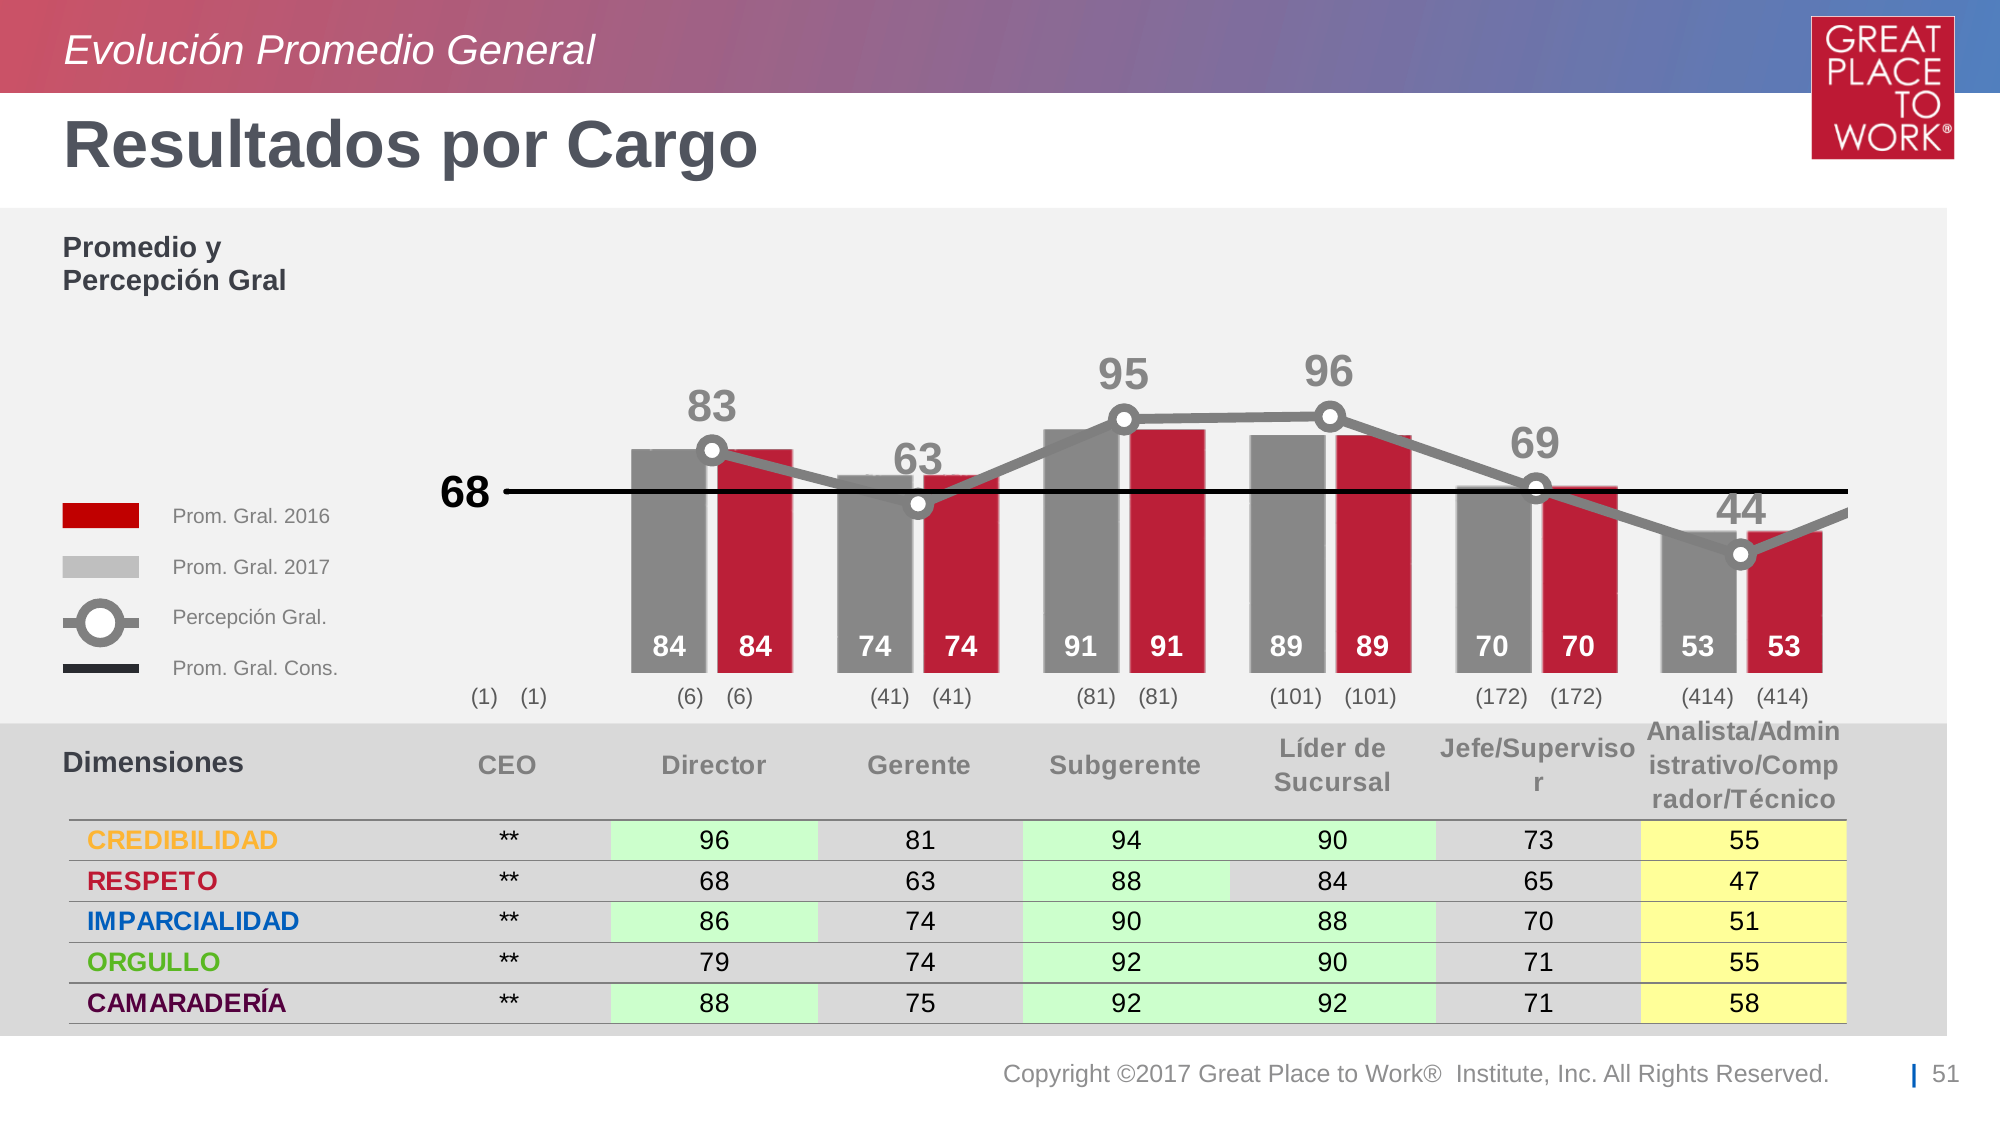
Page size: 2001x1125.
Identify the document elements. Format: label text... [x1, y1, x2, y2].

slide_number | 51 [1846, 1042, 1976, 1103]
footer Copyright ©2017 Great Place to Work® Institute, Inc. All Rights Reserved. [978, 1042, 1846, 1103]
subtitle Evolución Promedio General [48, 21, 1894, 90]
text_box [0, 207, 1948, 722]
text_box [62, 502, 68, 529]
text_box [62, 555, 68, 579]
picture [0, 0, 2000, 93]
picture [68, 304, 1848, 1025]
text_box Dimensiones [62, 736, 68, 789]
text_box Promedio y Percepción Gral [62, 230, 318, 299]
title Resultados por Cargo [48, 92, 1976, 200]
text_box [0, 722, 1948, 1037]
